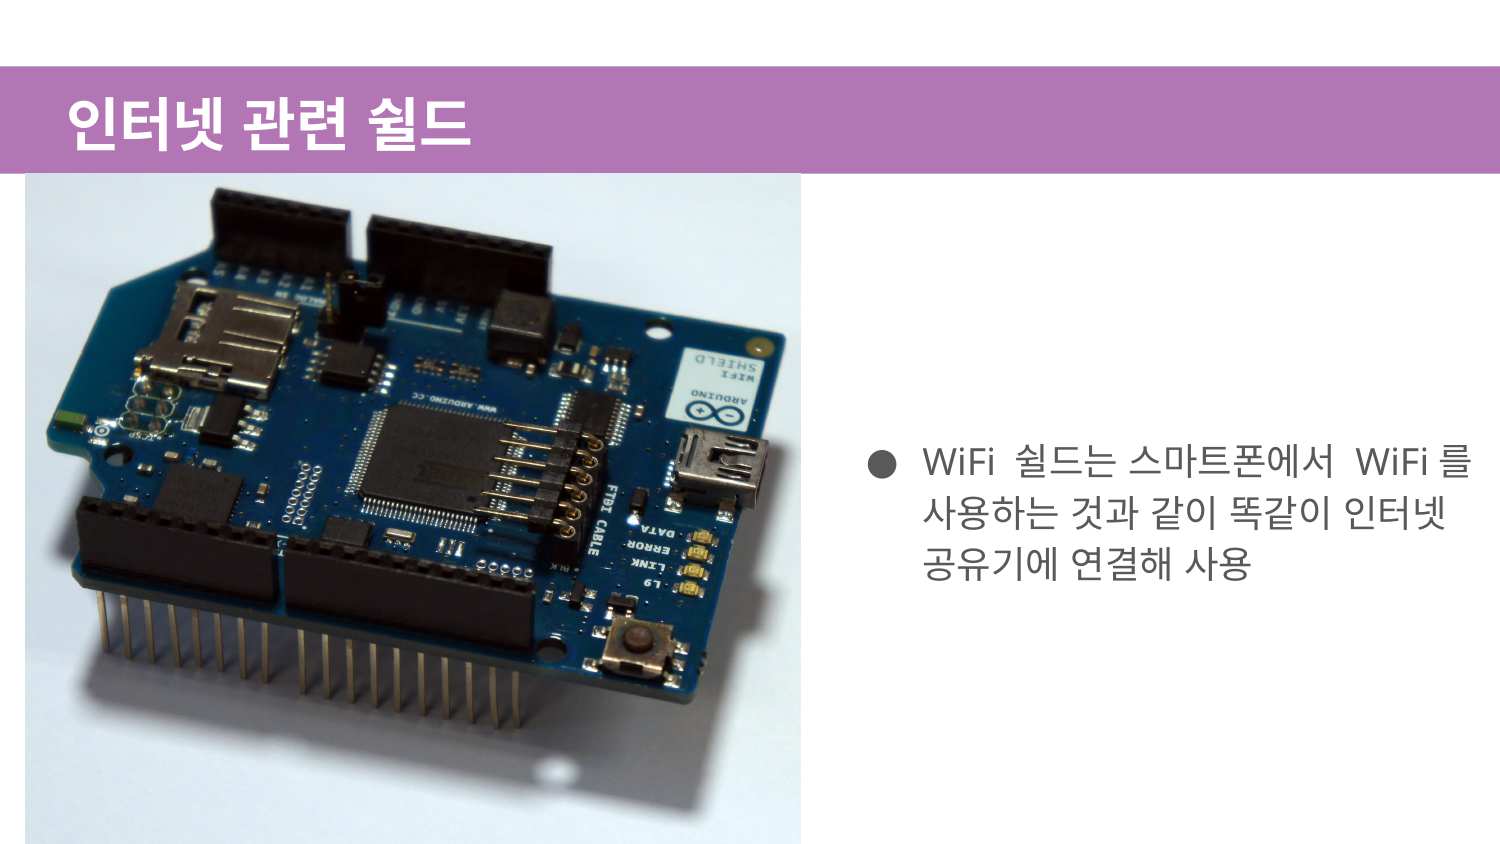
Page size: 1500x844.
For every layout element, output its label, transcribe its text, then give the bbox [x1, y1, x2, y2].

list WiFi 쉴드는 스마트폰에서 WiFi를 사용하는 것과 같이 똑같이 인터넷 공유기에 연결해 사용 [832, 173, 1500, 844]
title 인터넷 관련 쉴드 [51, 72, 1449, 167]
picture [25, 173, 801, 844]
